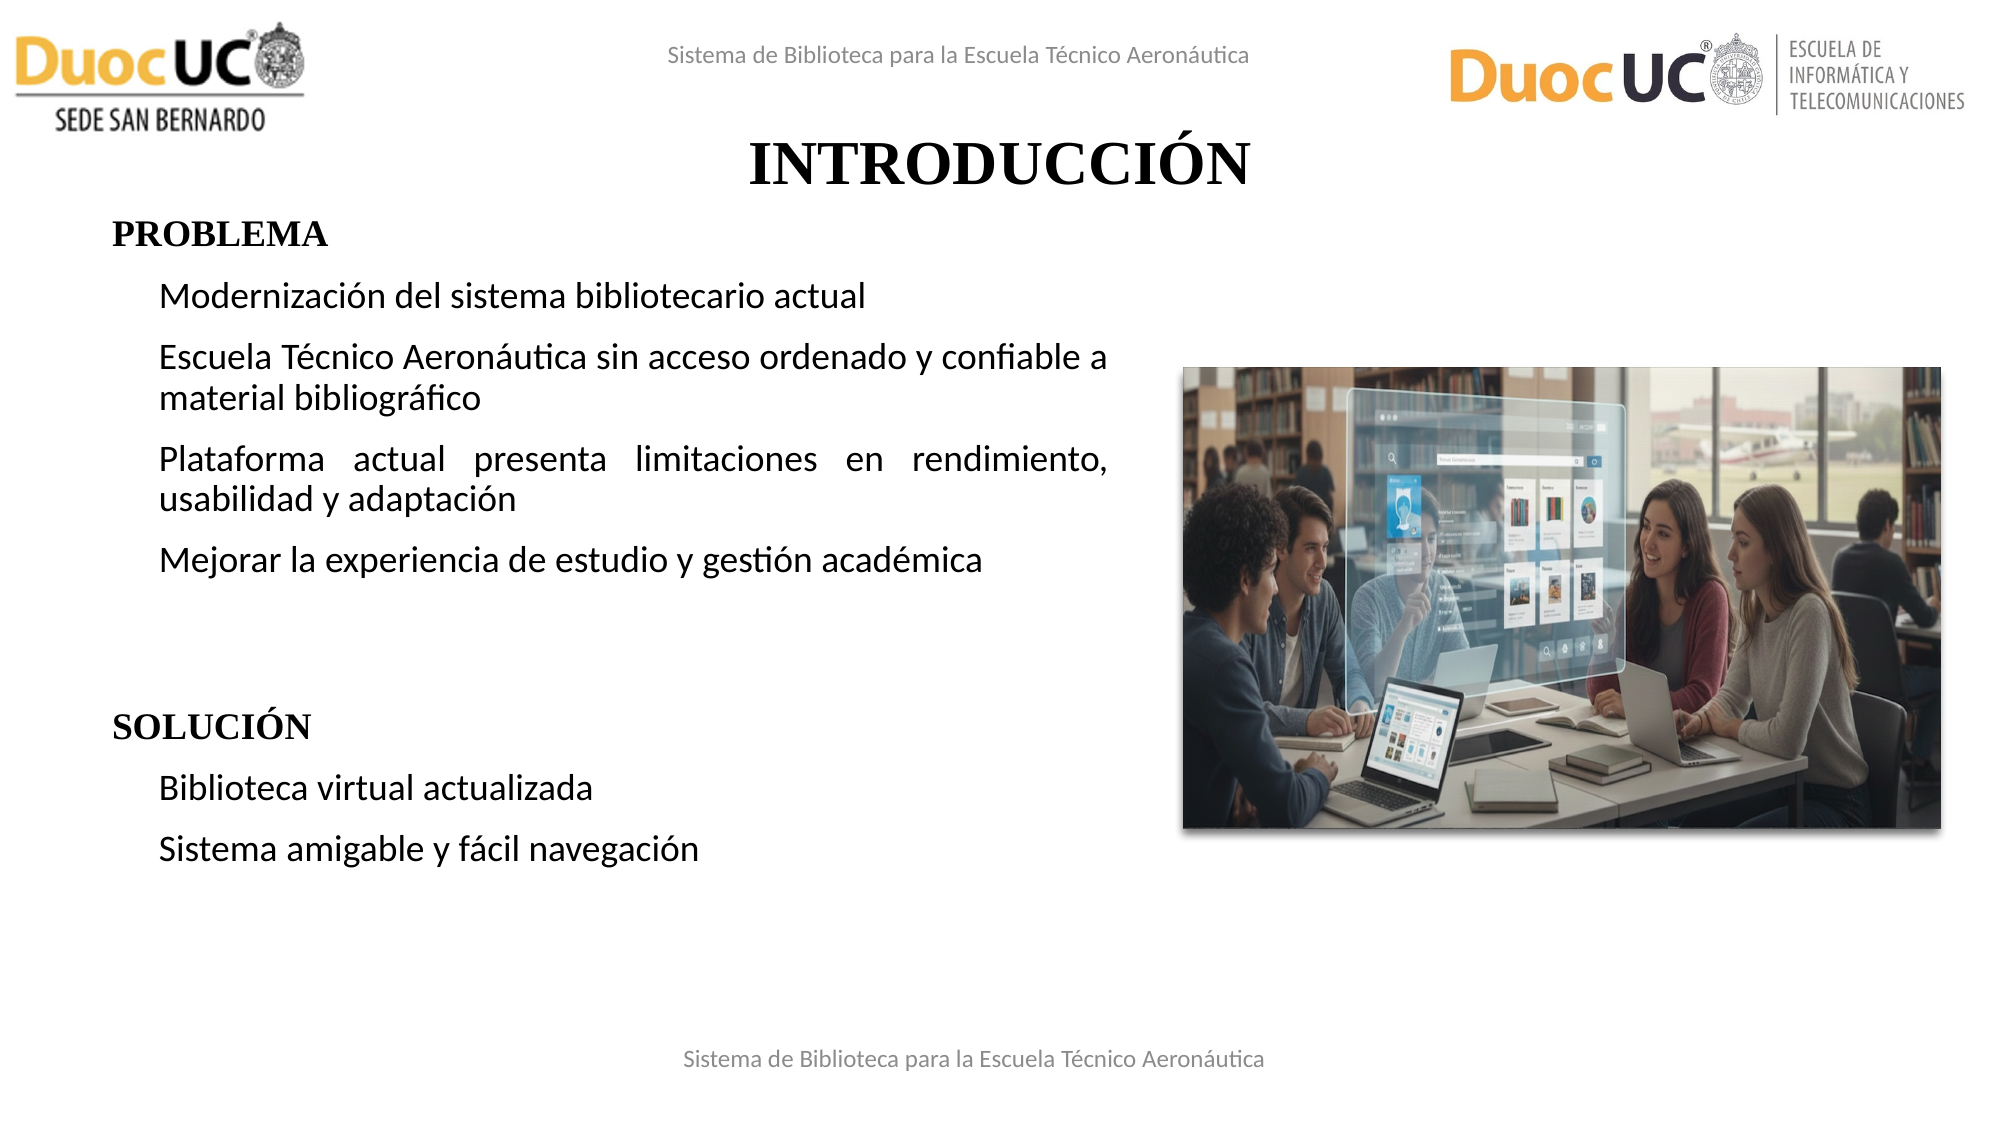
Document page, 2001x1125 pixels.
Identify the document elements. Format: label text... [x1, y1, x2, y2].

picture [1449, 20, 1965, 114]
picture [0, 20, 316, 114]
text_box Sistema de Biblioteca para la Escuela Técnico Aeronáutica [621, 27, 1297, 79]
text_box PROBLEMA Modernización del sistema bibliotecario actual Escuela Técnico Aeronáutica sin acceso ordenado y confiable a material bibliográfico Plataforma actual presenta limitaciones en rendimiento, usabilidad y adaptación Mejorar la experiencia de estudio y gestión académica [97, 207, 1125, 630]
footer Sistema de Biblioteca para la Escuela Técnico Aeronáutica [637, 1027, 1313, 1087]
picture [1183, 367, 1941, 829]
text_box SOLUCIÓN Biblioteca virtual actualizada Sistema amigable y fácil navegación [97, 699, 1125, 958]
text_box INTRODUCCIÓN [0, 114, 2000, 204]
